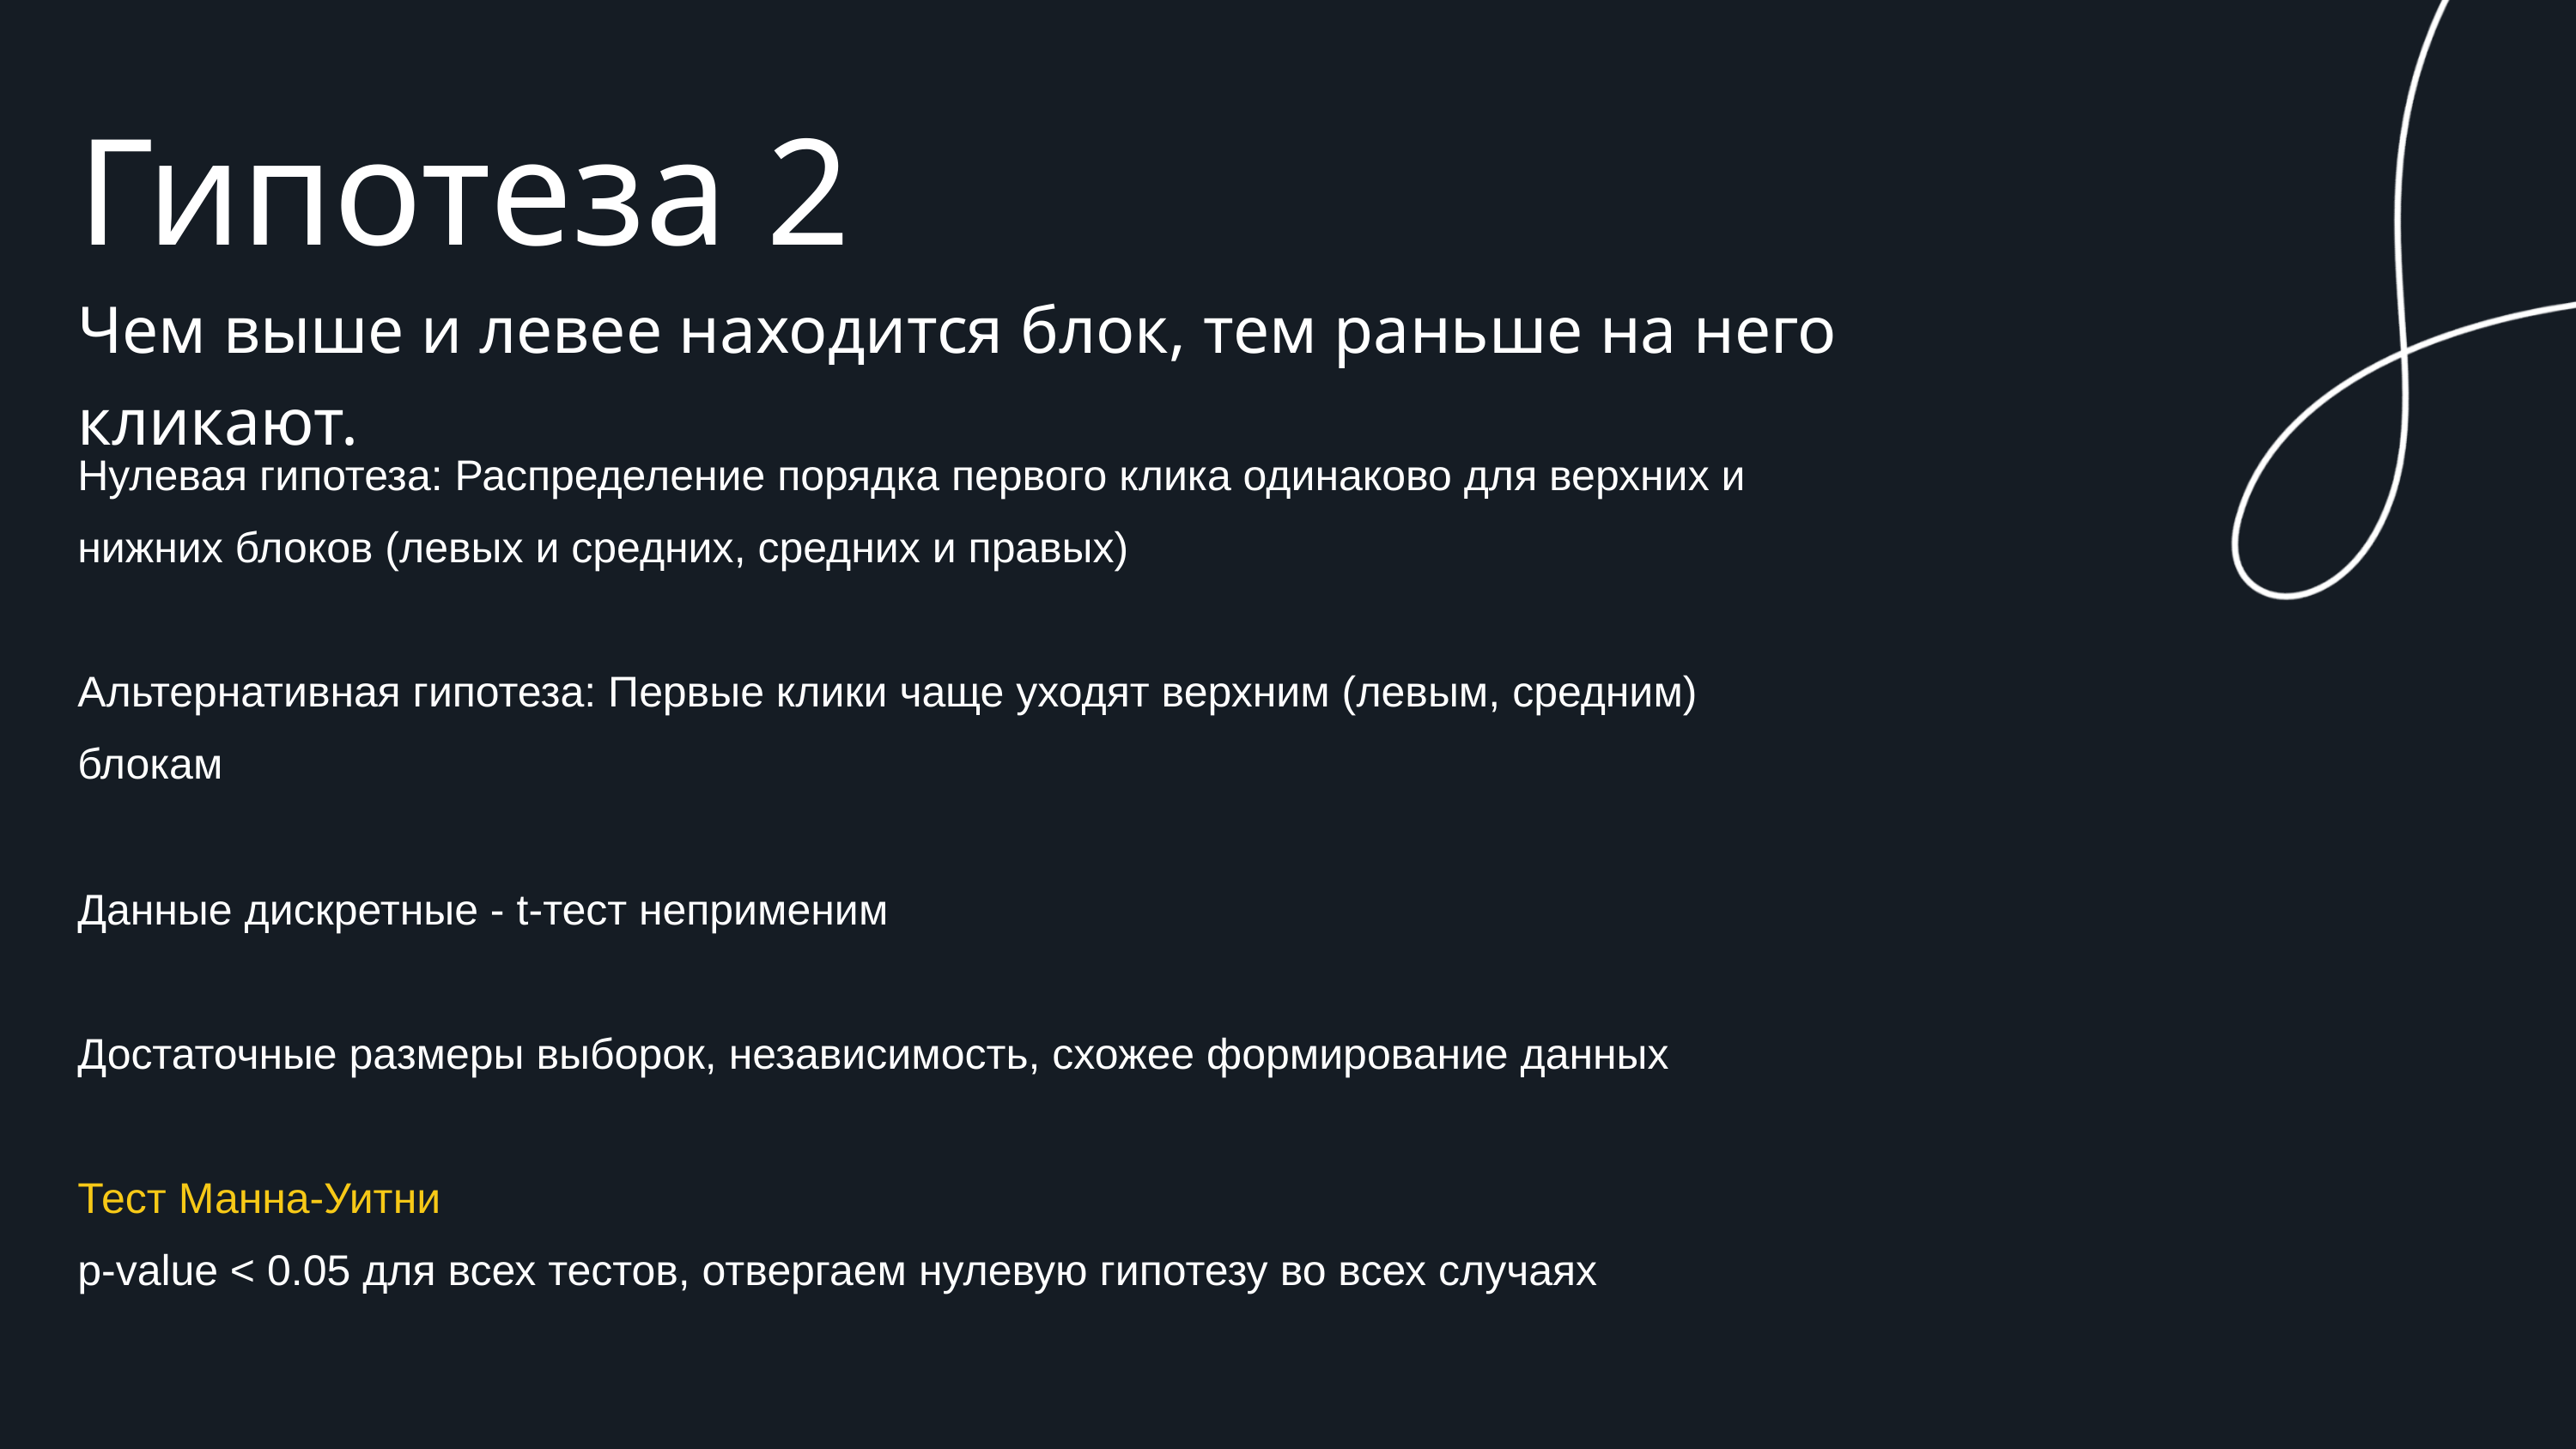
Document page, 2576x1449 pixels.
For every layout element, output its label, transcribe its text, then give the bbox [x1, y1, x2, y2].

text_box Гипотеза 2 Чем выше и левее находится блок, тем раньше на него кликают. [77, 64, 1698, 427]
text_box Данные дискретные - t-тест неприменим Достаточные размеры выборок, независимость, схожее формирование данных Тест Манна-Уитни p-value < 0.05 для всех тестов, отвергаем нулевую гипотезу во всех случаях [77, 861, 1698, 1294]
picture [1704, 0, 2576, 1449]
text_box Нулевая гипотеза: Распределение порядка первого клика одинаково для верхних и нижних блоков (левых и средних, средних и правых) Альтернативная гипотеза: Первые клики чаще уходят верхним (левым, средним) блокам [77, 427, 1698, 788]
